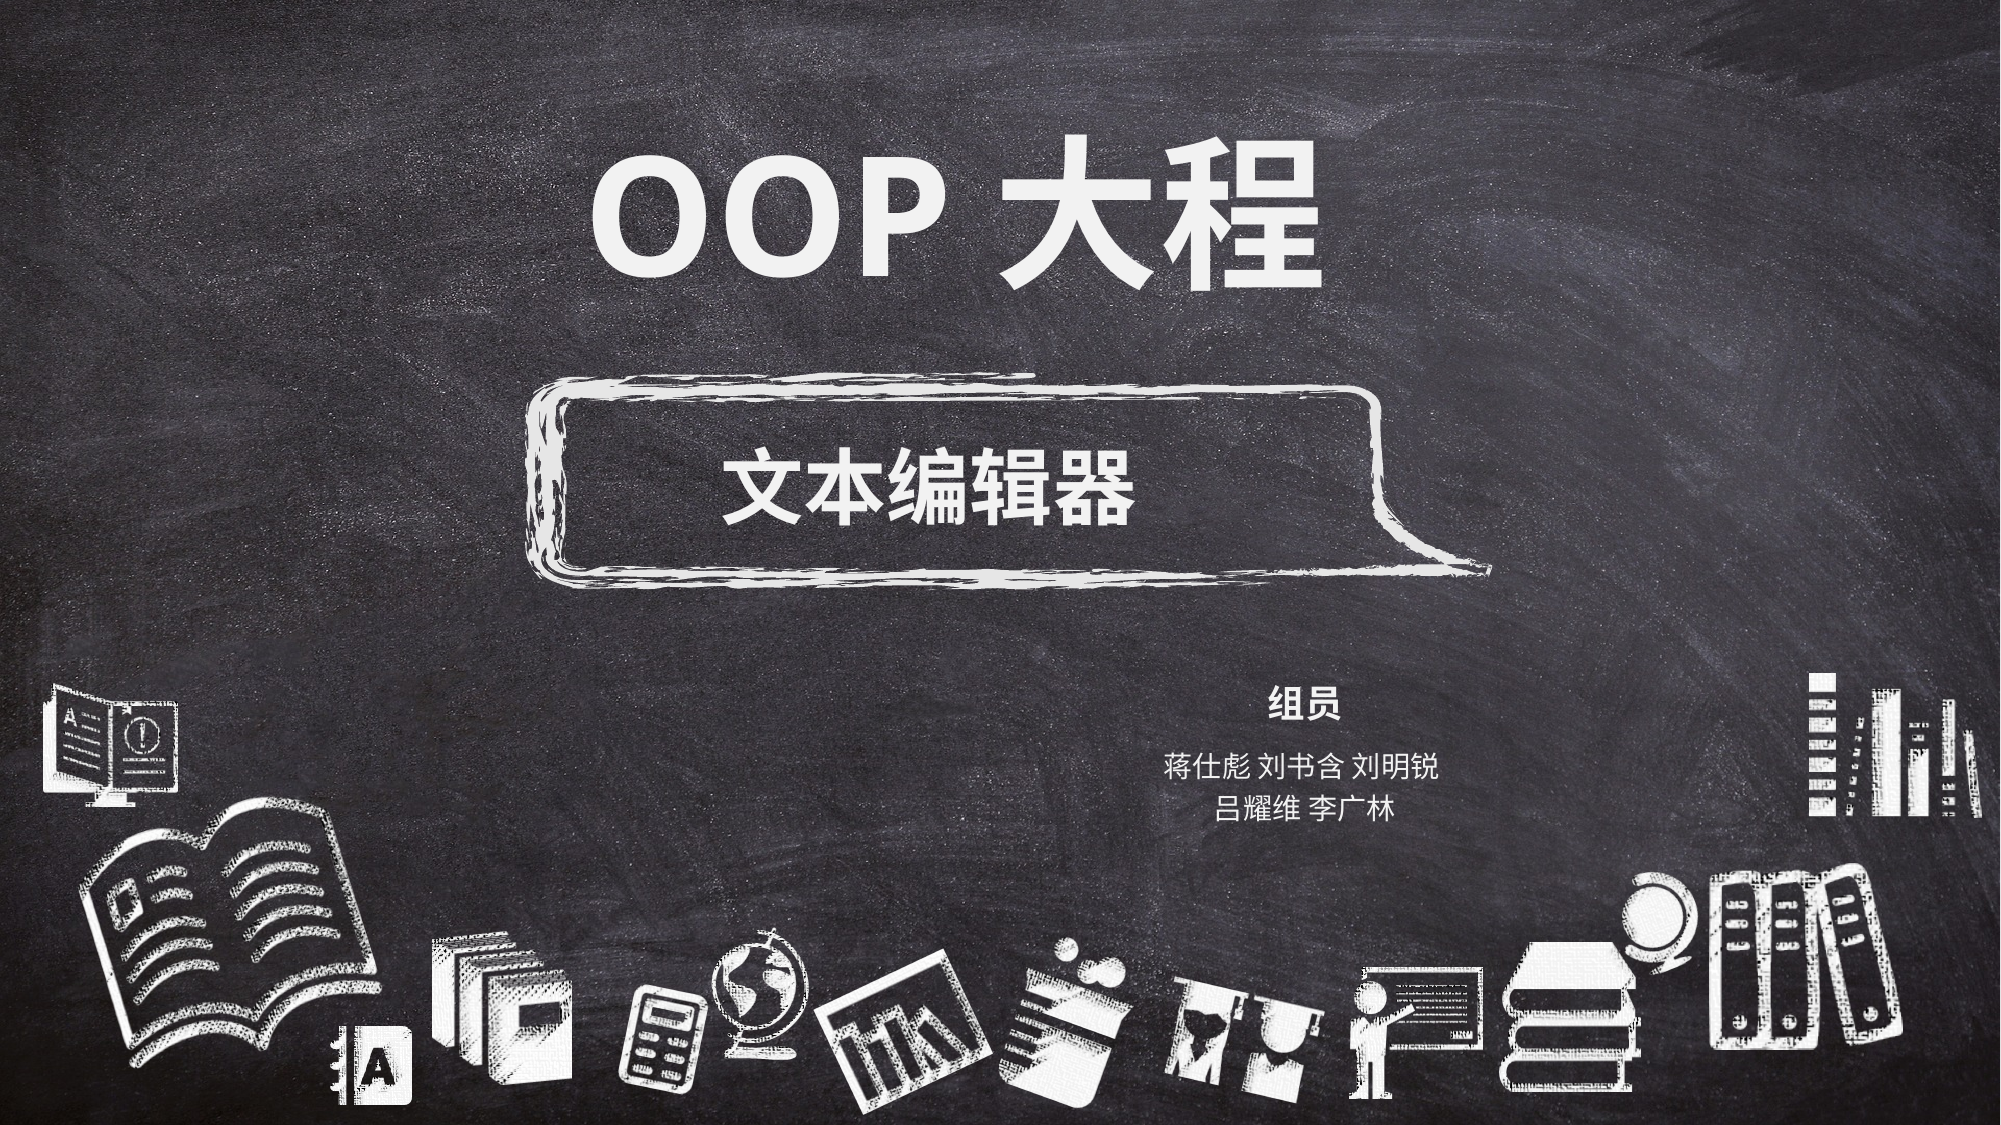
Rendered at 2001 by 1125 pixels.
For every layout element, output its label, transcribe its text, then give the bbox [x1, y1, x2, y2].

picture [0, 0, 2001, 1125]
text_box OOP大程 [568, 101, 1455, 317]
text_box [1039, 675, 1570, 864]
